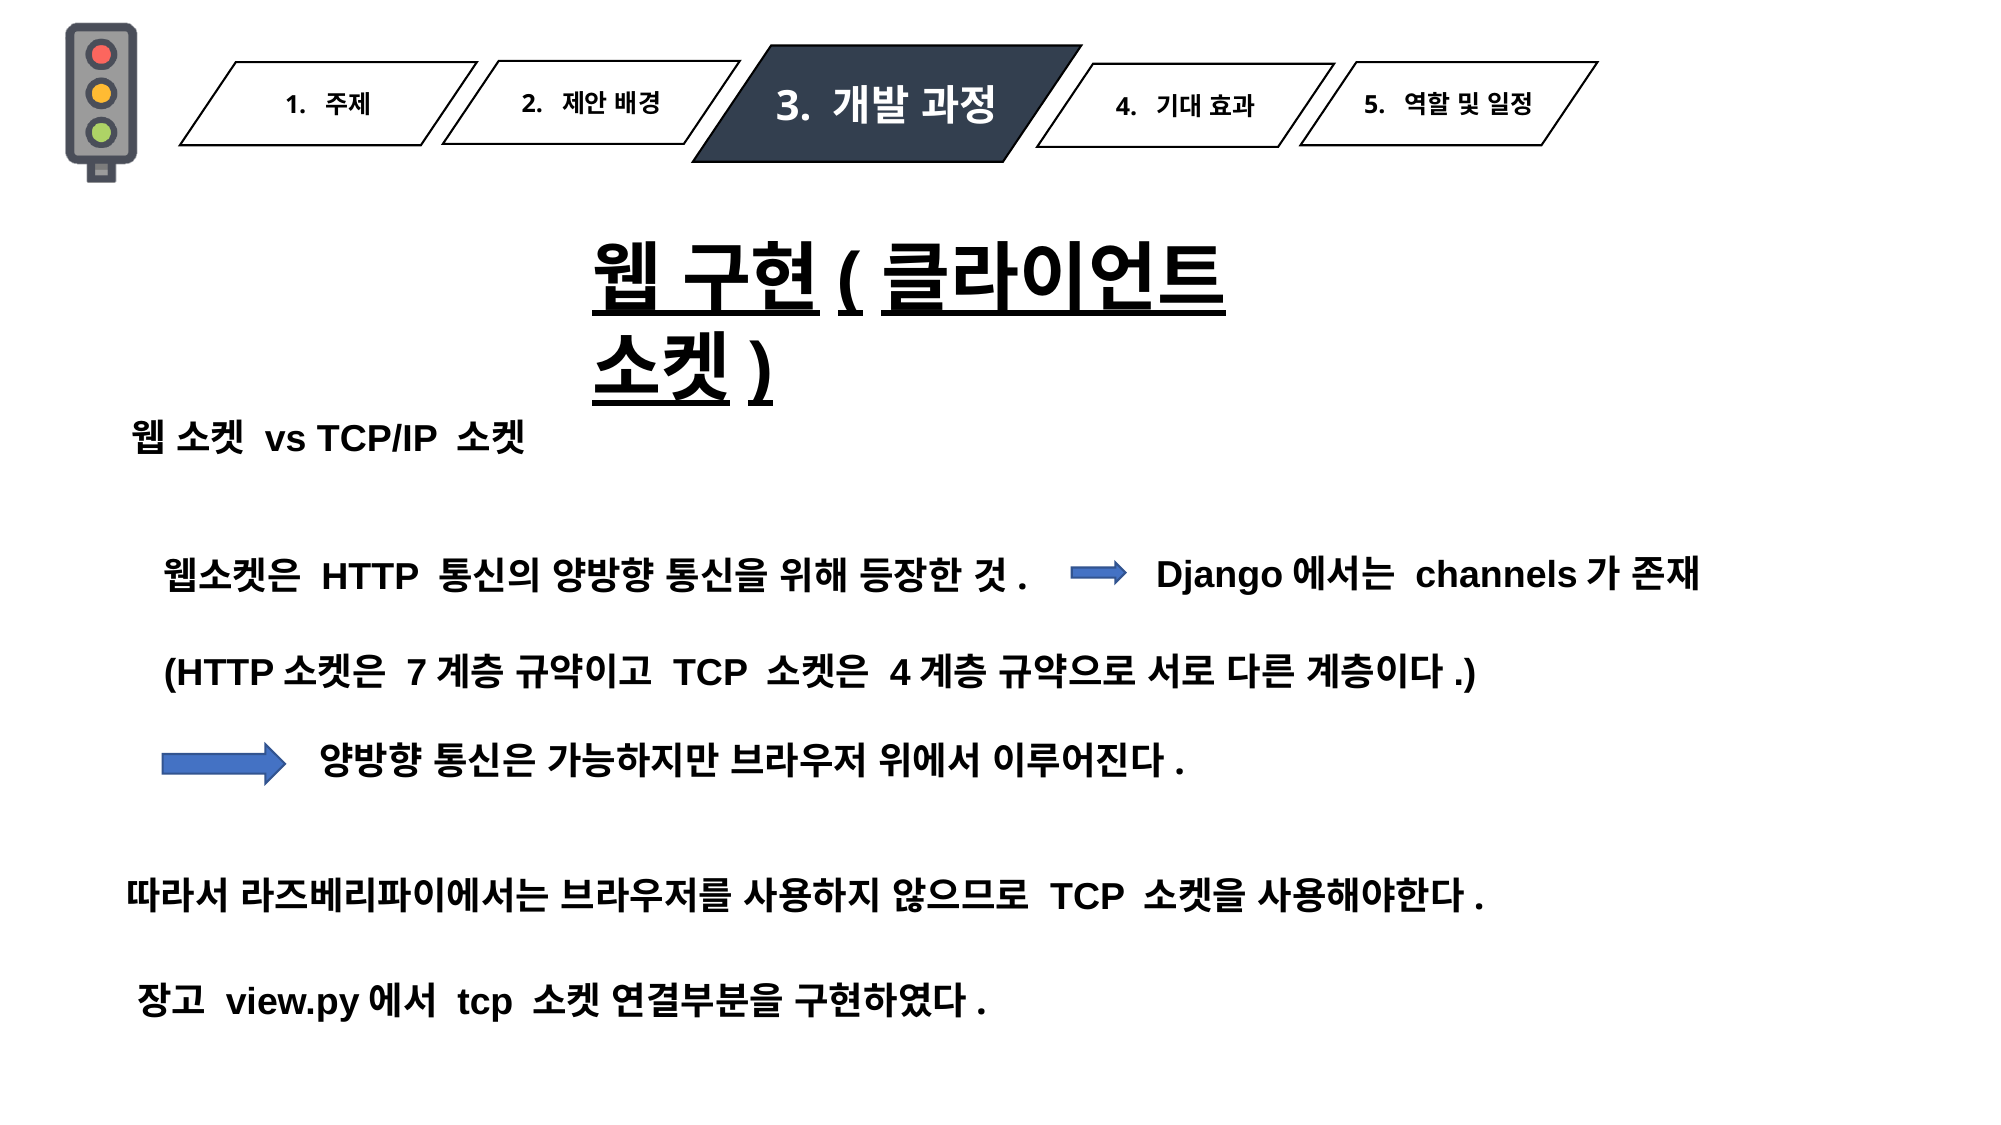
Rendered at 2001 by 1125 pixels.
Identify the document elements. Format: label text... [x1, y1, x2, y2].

text_box 웹 구현(클라이언트 소켓) [577, 222, 1379, 418]
text_box 2. 제안 배경 [440, 59, 742, 145]
picture [39, 18, 163, 191]
text_box 장고 view.py에서 tcp 소켓 연결부분을 구현하였다. [122, 969, 1104, 1030]
text_box Django에서는 channels가 존재 [1141, 542, 1944, 603]
text_box (HTTP소켓은 7계층 규약이고 TCP 소켓은 4계층 규약으로 서로 다른 계층이다.) [149, 641, 1543, 701]
text_box 3. 개발 과정 [690, 44, 1084, 163]
text_box 4. 기대 효과 [1035, 62, 1337, 148]
text_box 양방향 통신은 가능하지만 브라우저 위에서 이루어진다. [304, 729, 1316, 790]
text_box [161, 741, 287, 786]
text_box [1070, 559, 1127, 586]
text_box 1. 주제 [177, 61, 479, 147]
text_box 따라서 라즈베리파이에서는 브라우저를 사용하지 않으므로 TCP 소켓을 사용해야한다. [111, 865, 1558, 925]
text_box 웹소켓은 HTTP 통신의 양방향 통신을 위해 등장한 것. [149, 544, 1082, 605]
text_box 5. 역할 및 일정 [1298, 61, 1600, 147]
text_box 웹 소켓 vs TCP/IP 소켓 [116, 407, 580, 467]
